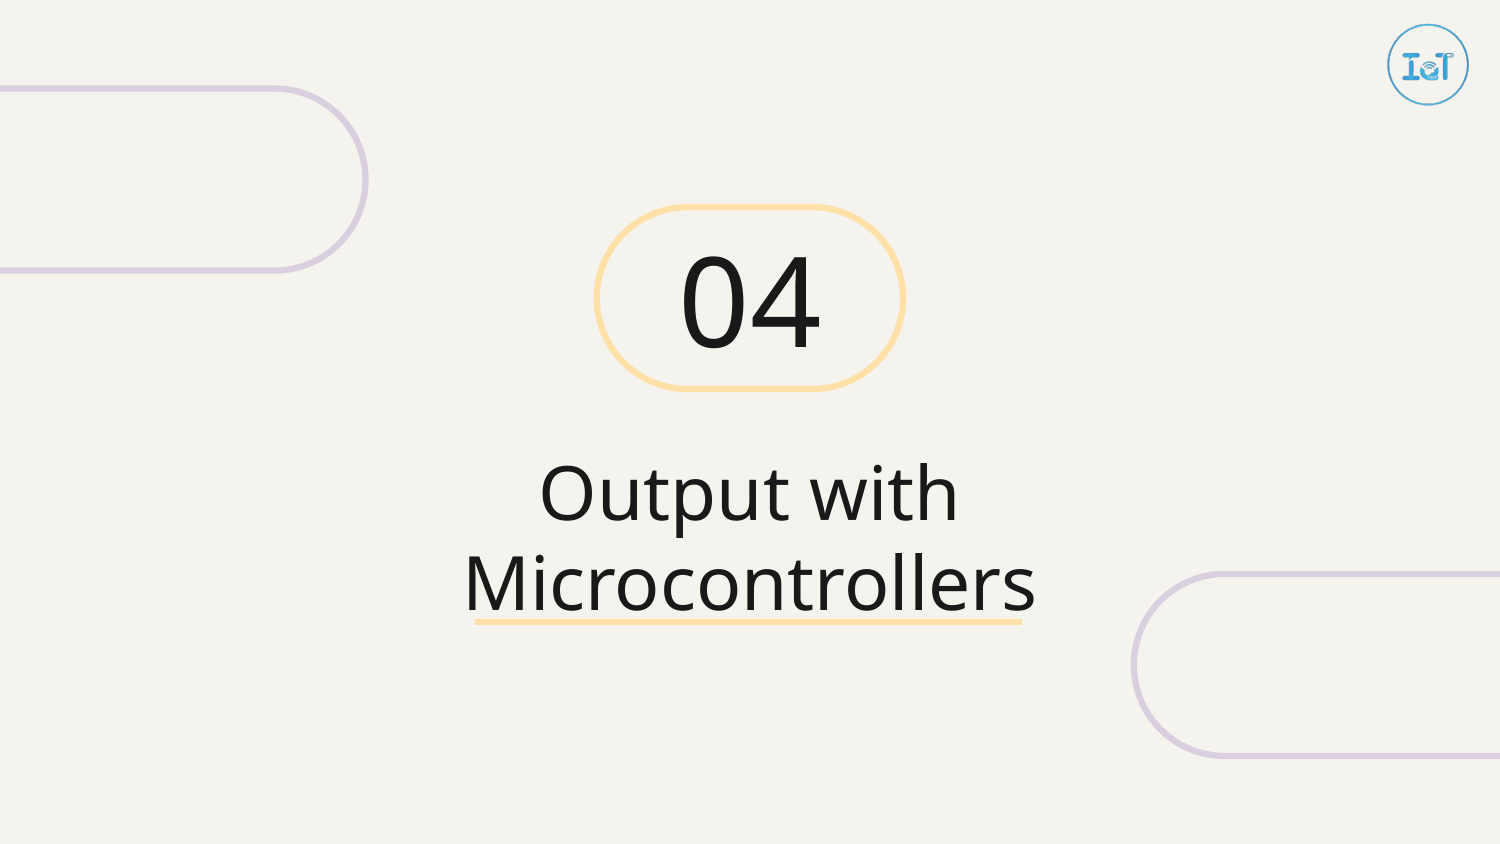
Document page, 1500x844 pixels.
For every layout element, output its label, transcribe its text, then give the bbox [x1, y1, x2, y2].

picture [1385, 20, 1472, 107]
text_box [610, 346, 890, 390]
title Output with Microcontrollers [228, 426, 1272, 641]
title 04 [491, 207, 1009, 346]
